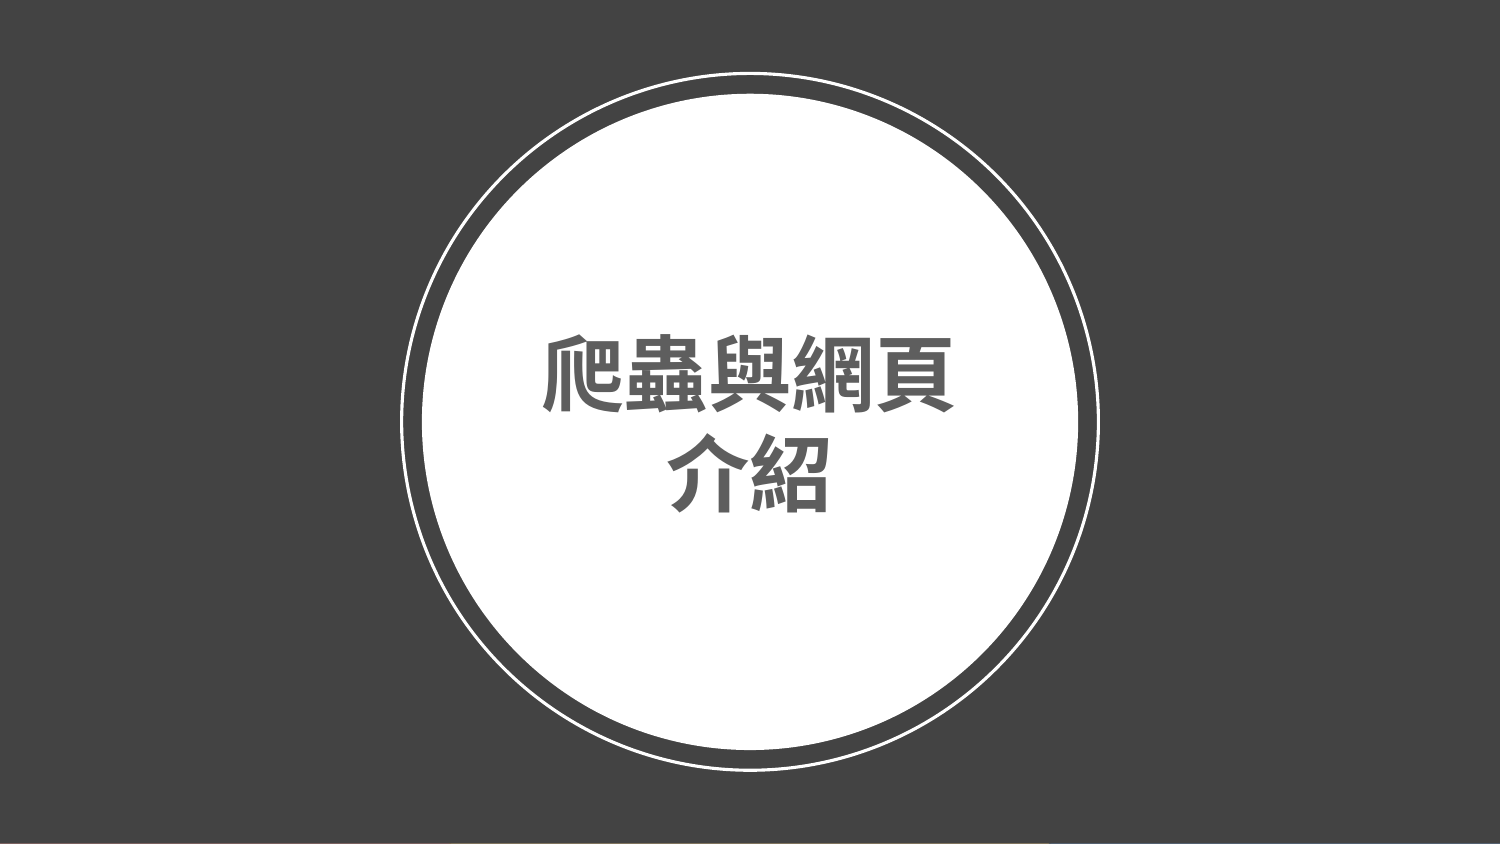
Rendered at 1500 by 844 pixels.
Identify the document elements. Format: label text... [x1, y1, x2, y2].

title 爬蟲與網頁介紹 [495, 272, 1005, 572]
